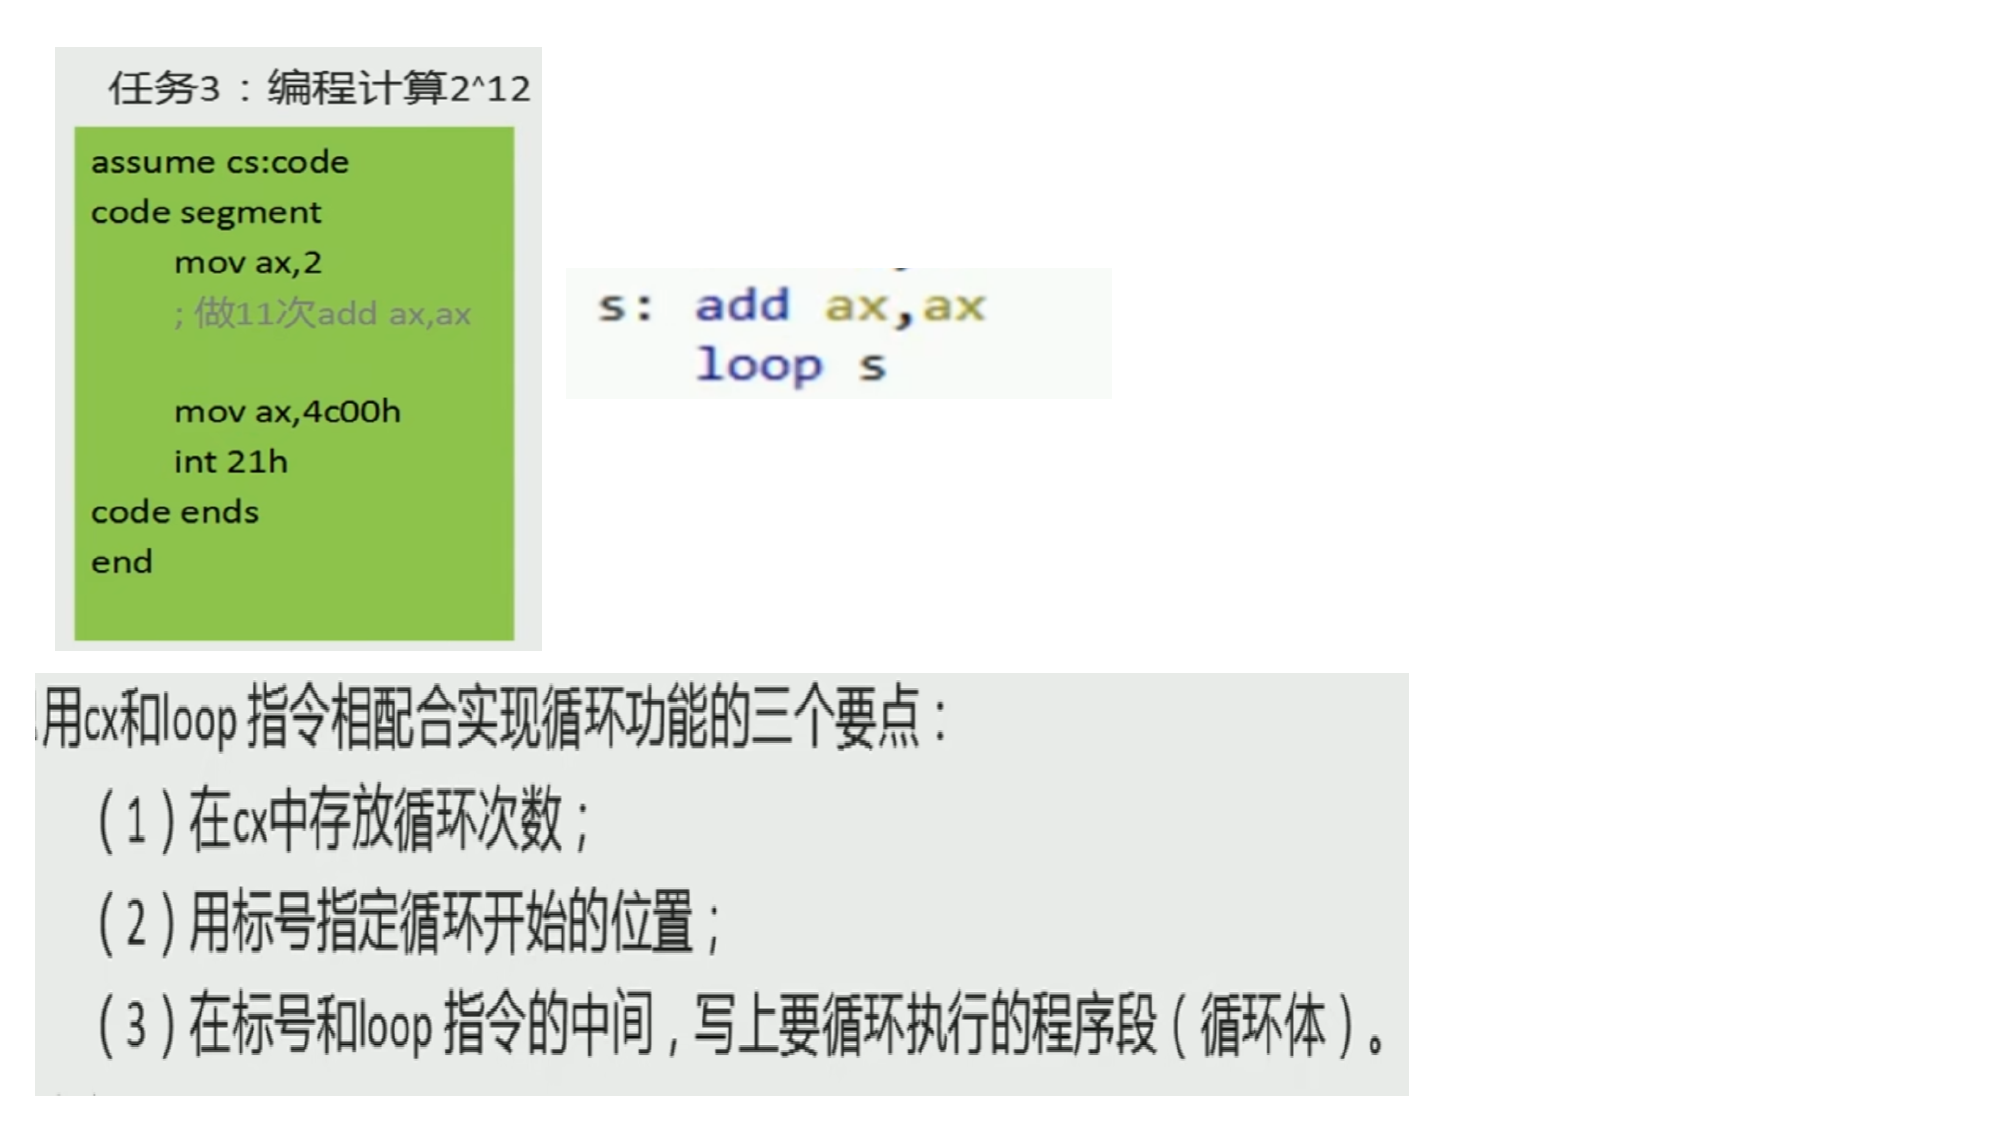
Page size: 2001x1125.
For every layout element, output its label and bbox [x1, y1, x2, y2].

picture [35, 673, 1409, 1096]
picture [55, 47, 542, 651]
picture [566, 268, 1112, 399]
